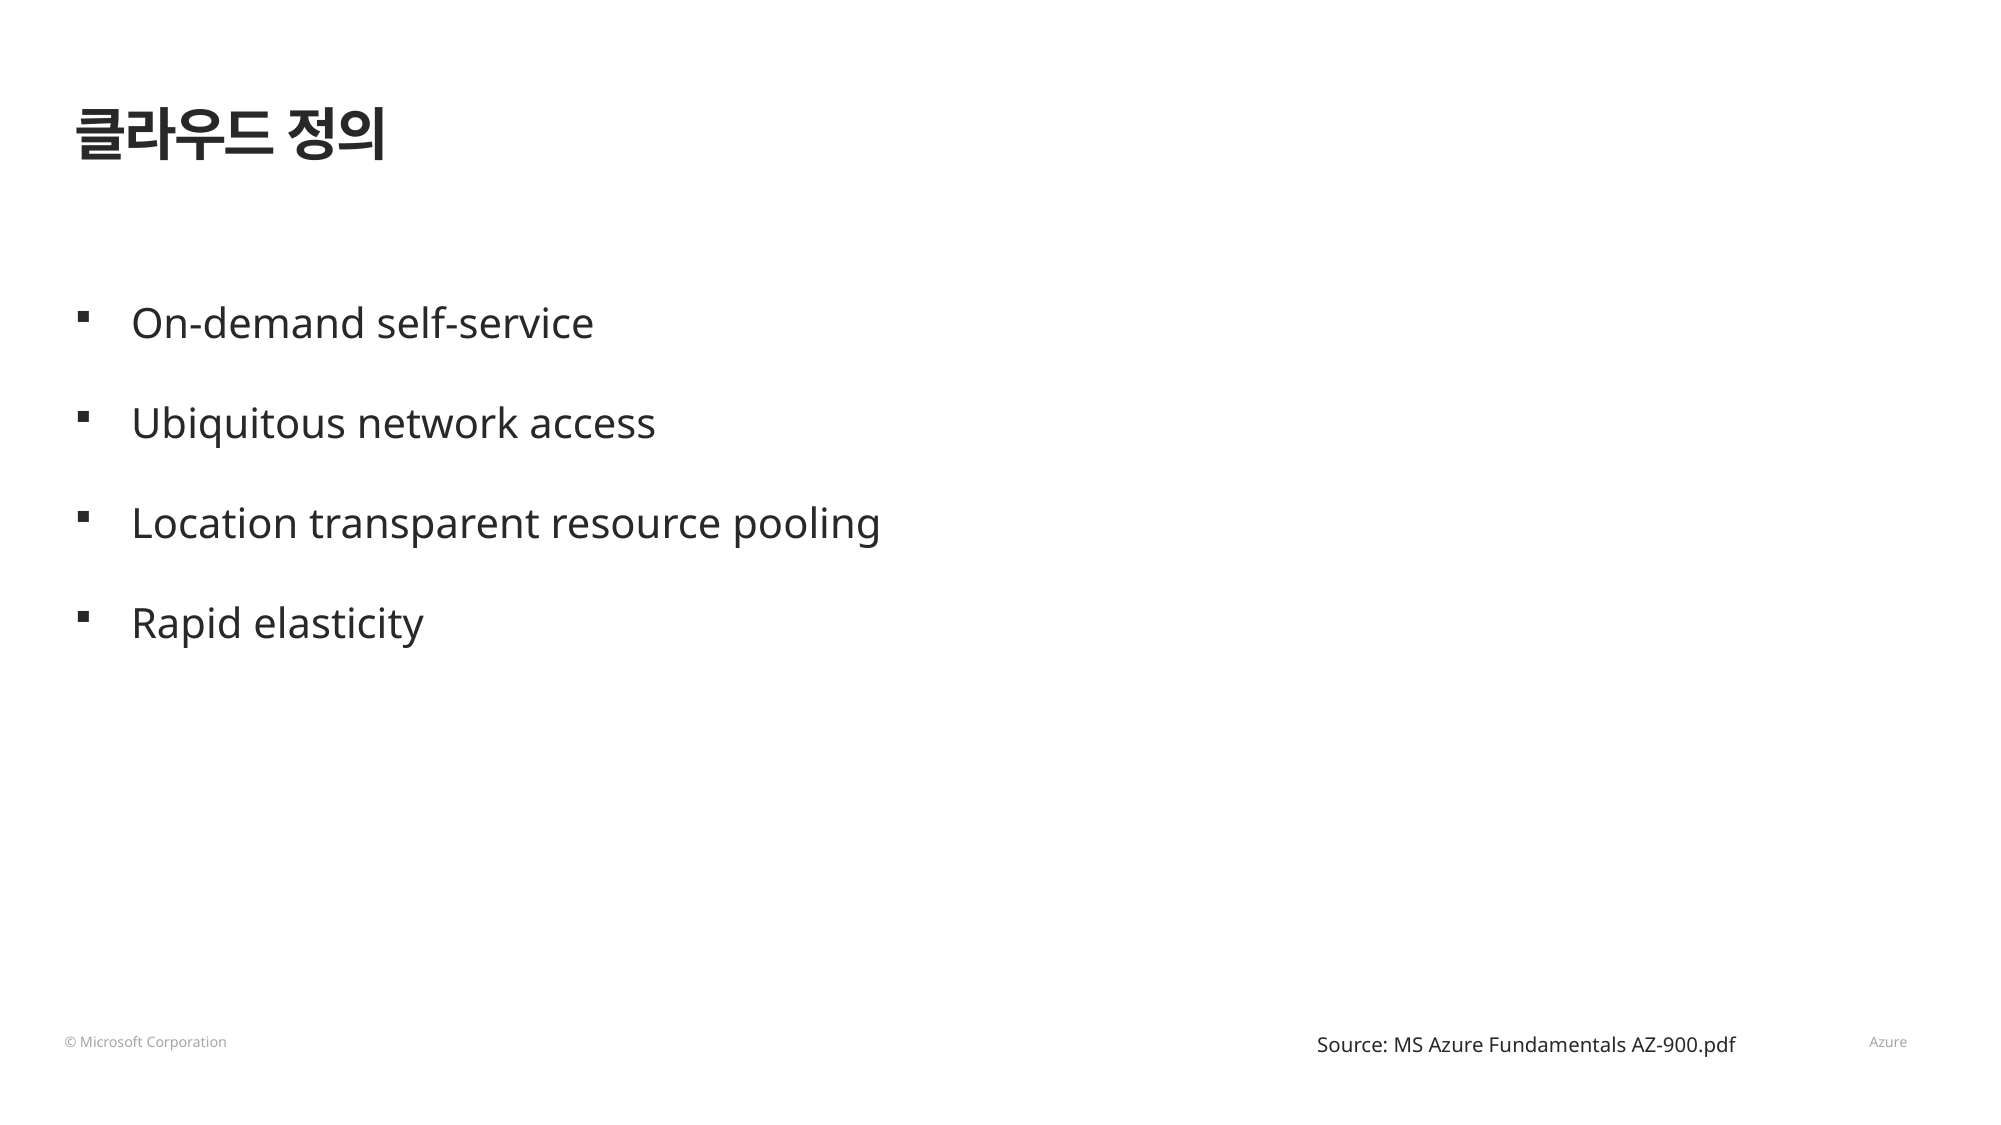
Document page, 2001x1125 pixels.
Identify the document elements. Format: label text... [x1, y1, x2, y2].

footer © Microsoft Corporation Azure [49, 1032, 1951, 1052]
list Source: MS Azure Fundamentals AZ-900.pdf [1317, 1032, 2000, 1070]
title 클라우드 정의 [74, 101, 1930, 168]
list On-demand self-service Ubiquitous network access Location transparent resource pooling Rapid elasticity [74, 246, 1930, 636]
